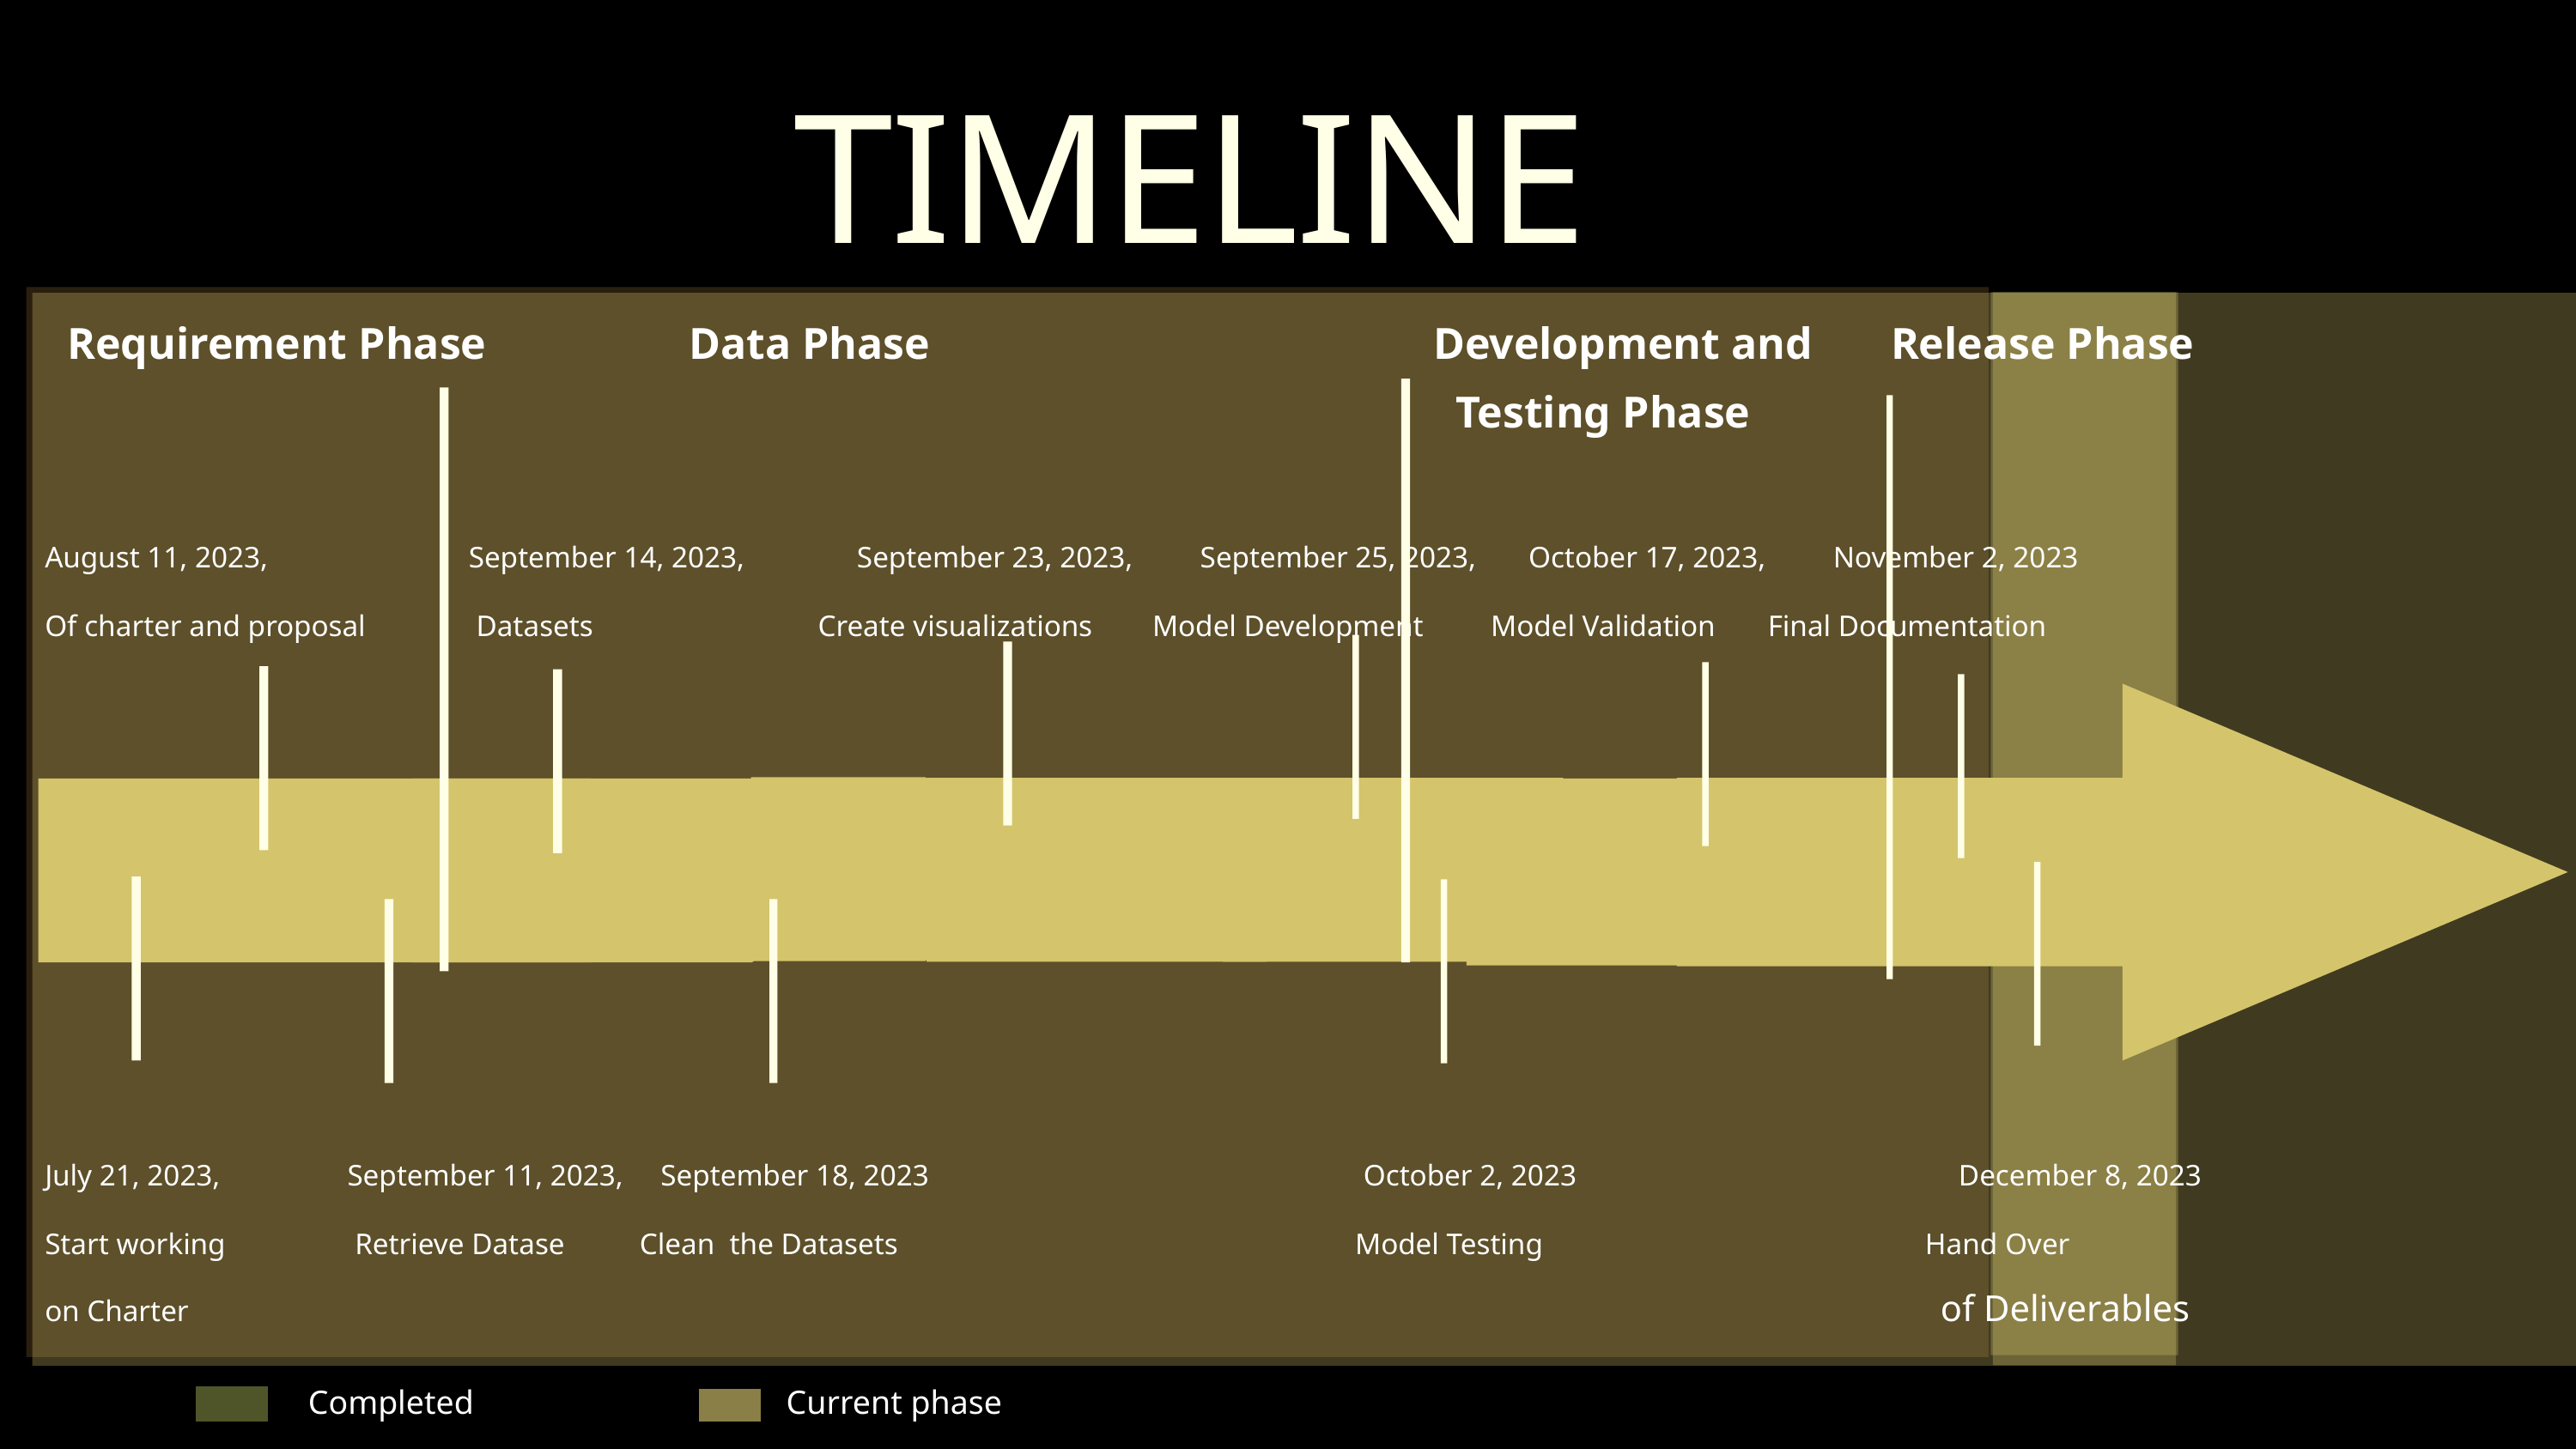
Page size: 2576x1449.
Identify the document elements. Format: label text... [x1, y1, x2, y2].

text_box [1352, 634, 1359, 759]
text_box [777, 764, 866, 963]
text_box [26, 287, 1990, 1357]
text_box [384, 973, 394, 1083]
picture [699, 1389, 761, 1422]
text_box [1886, 395, 1893, 680]
text_box TIMELINE [374, 21, 2007, 280]
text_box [867, 762, 984, 961]
text_box [553, 669, 562, 760]
text_box [1440, 972, 1448, 1064]
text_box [38, 764, 775, 963]
text_box [131, 973, 141, 1061]
text_box [769, 973, 778, 1083]
picture [195, 1385, 268, 1422]
text_box [259, 666, 269, 761]
text_box [1400, 379, 1411, 760]
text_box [989, 763, 1380, 962]
text_box Requirement Phase Data Phase Development and Release Phase Testing Phase August 11, 2023, September 14, 2023, September 23, 2023, September 25, 2023, October 17, 2023, November 2, 2023 Of charter and proposal Datasets Create visualizations Model Development Model Validation Final Documentation July 21, 2023, September 11, 2023, September 18, 2023 October 2, 2023 December 8, 2023 Start working Retrieve Datase Clean the Datasets Model Testing Hand Over on Charter of Deliverables [32, 293, 2576, 1367]
text_box [440, 387, 449, 760]
text_box [1958, 674, 1965, 680]
text_box [1003, 641, 1012, 760]
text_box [1676, 683, 2568, 1061]
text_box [1383, 763, 1464, 962]
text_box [1466, 764, 1920, 966]
text_box [1702, 662, 1709, 680]
text_box Completed Current phase [295, 1375, 1584, 1428]
